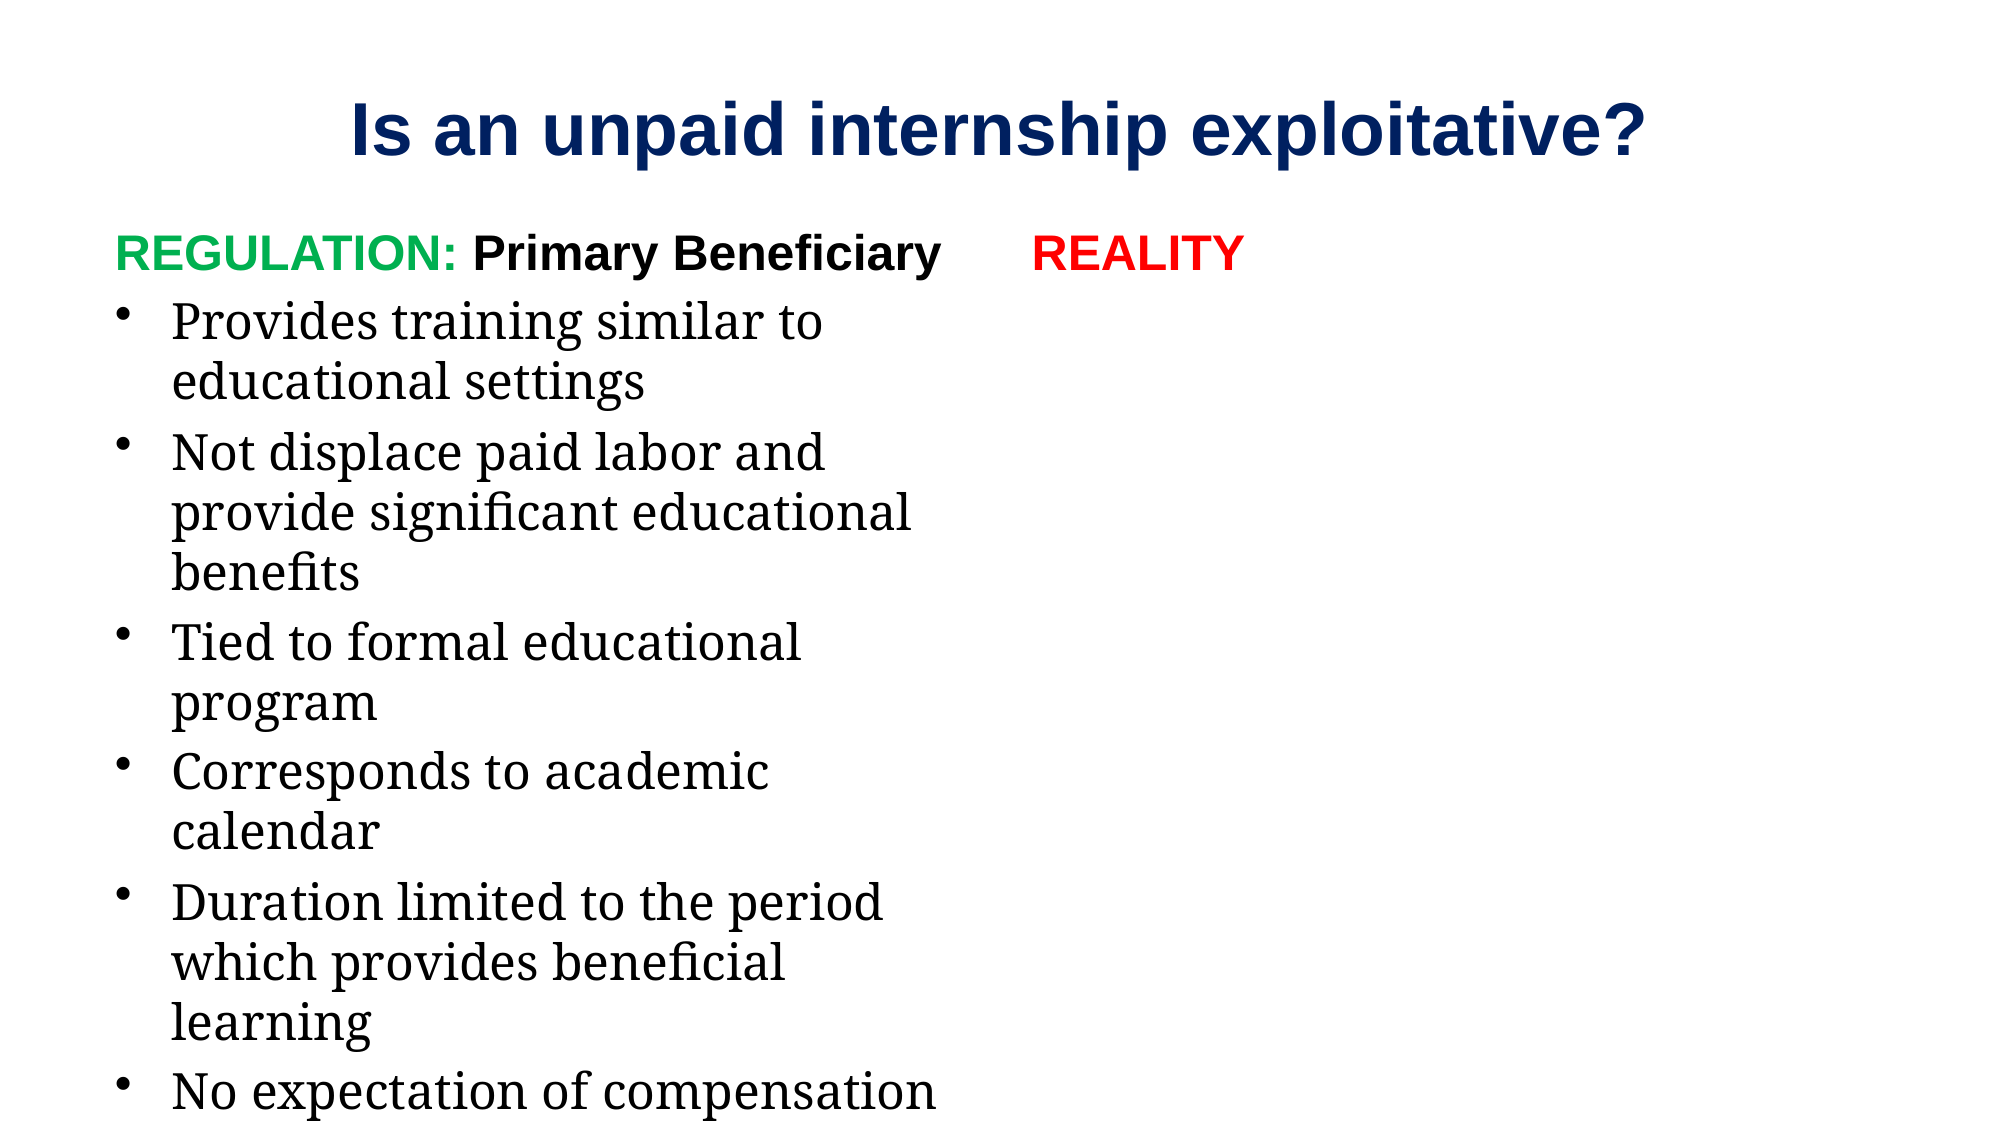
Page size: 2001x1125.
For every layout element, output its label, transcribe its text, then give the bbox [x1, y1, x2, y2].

list REGULATION: Primary Beneficiary Provides training similar to educational settings Not displace paid labor and provide significant educational benefits Tied to formal educational program Corresponds to academic calendar Duration limited to the period which provides beneficial learning No expectation of compensation Not entitled to paid job at the conclusion [99, 212, 984, 1006]
title Is an unpaid internship exploitative? [99, 74, 1901, 176]
list REALITY [1016, 212, 1901, 1006]
